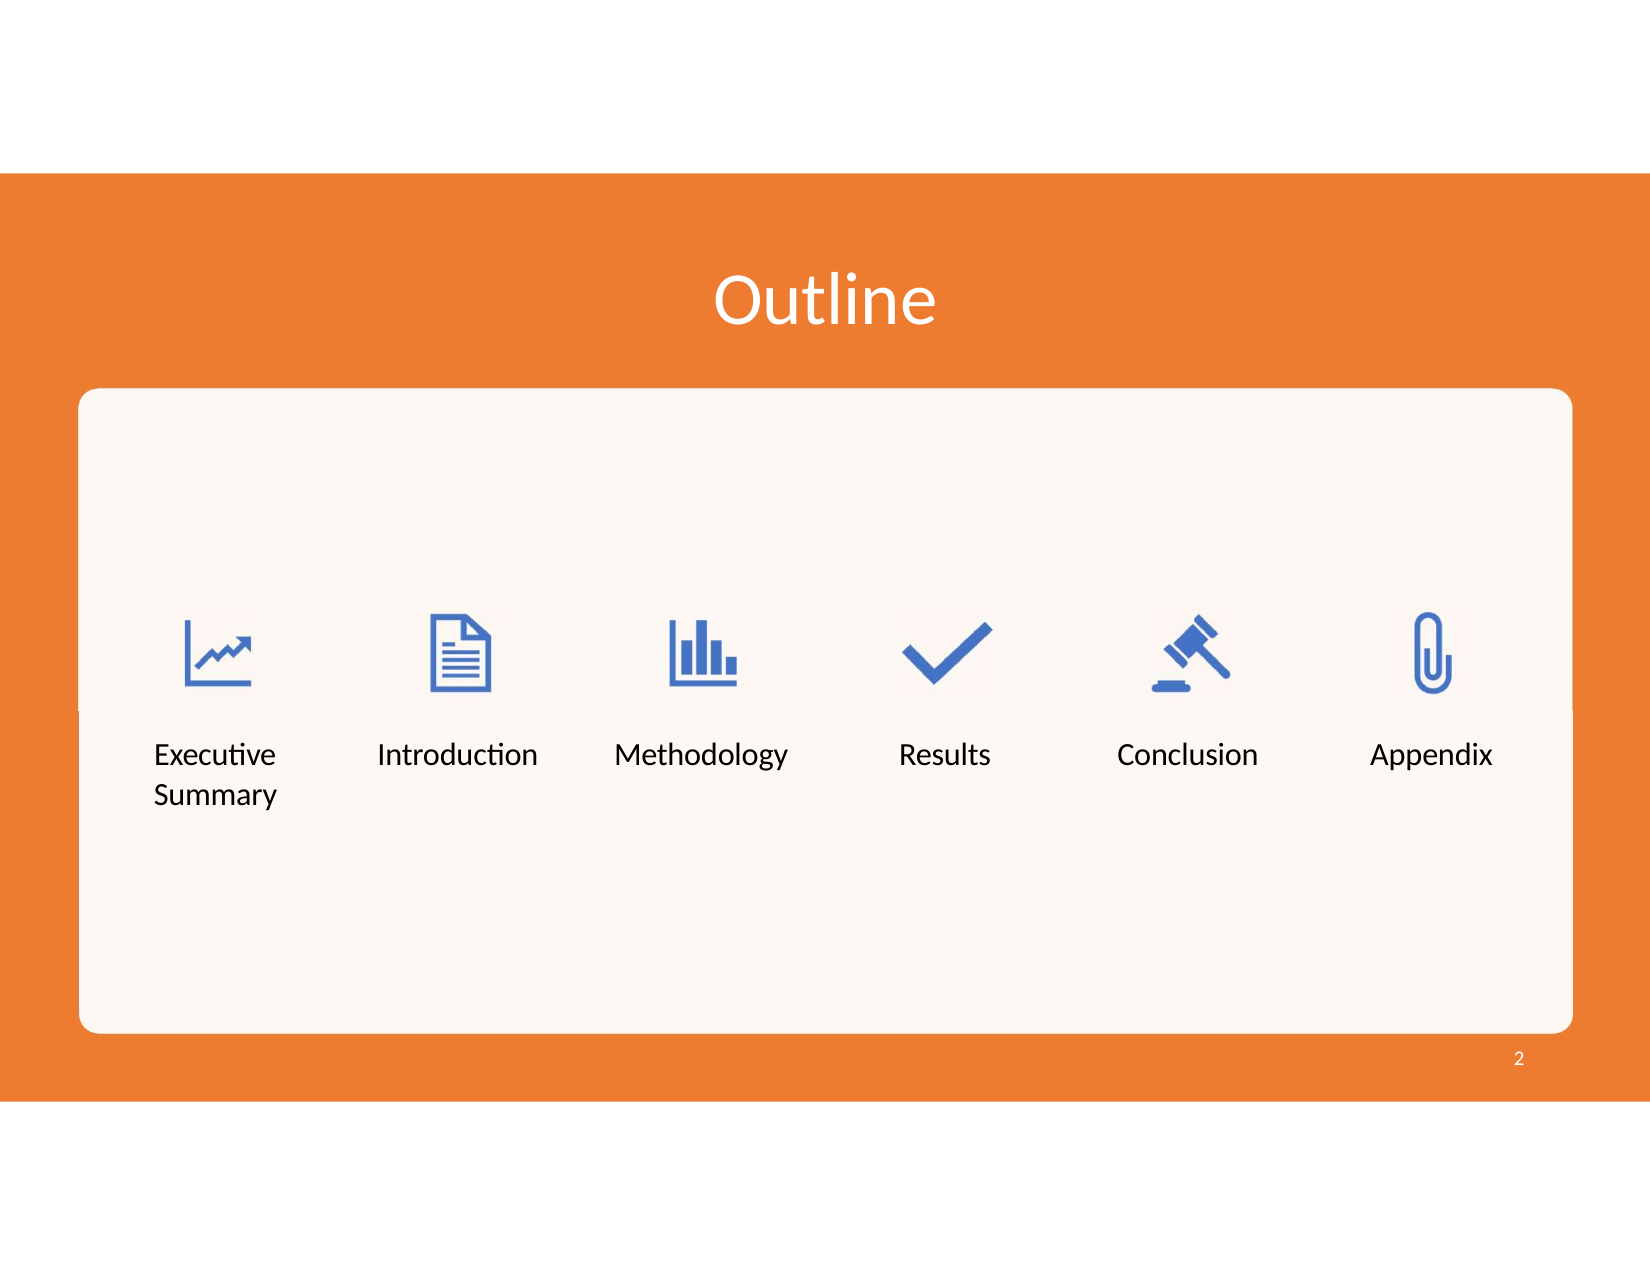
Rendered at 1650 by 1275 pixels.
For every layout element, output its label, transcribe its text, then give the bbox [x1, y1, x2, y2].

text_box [77, 387, 1573, 1036]
title Outline [45, 215, 1605, 463]
slide_number 2 [1501, 1047, 1533, 1275]
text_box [412, 604, 1481, 701]
